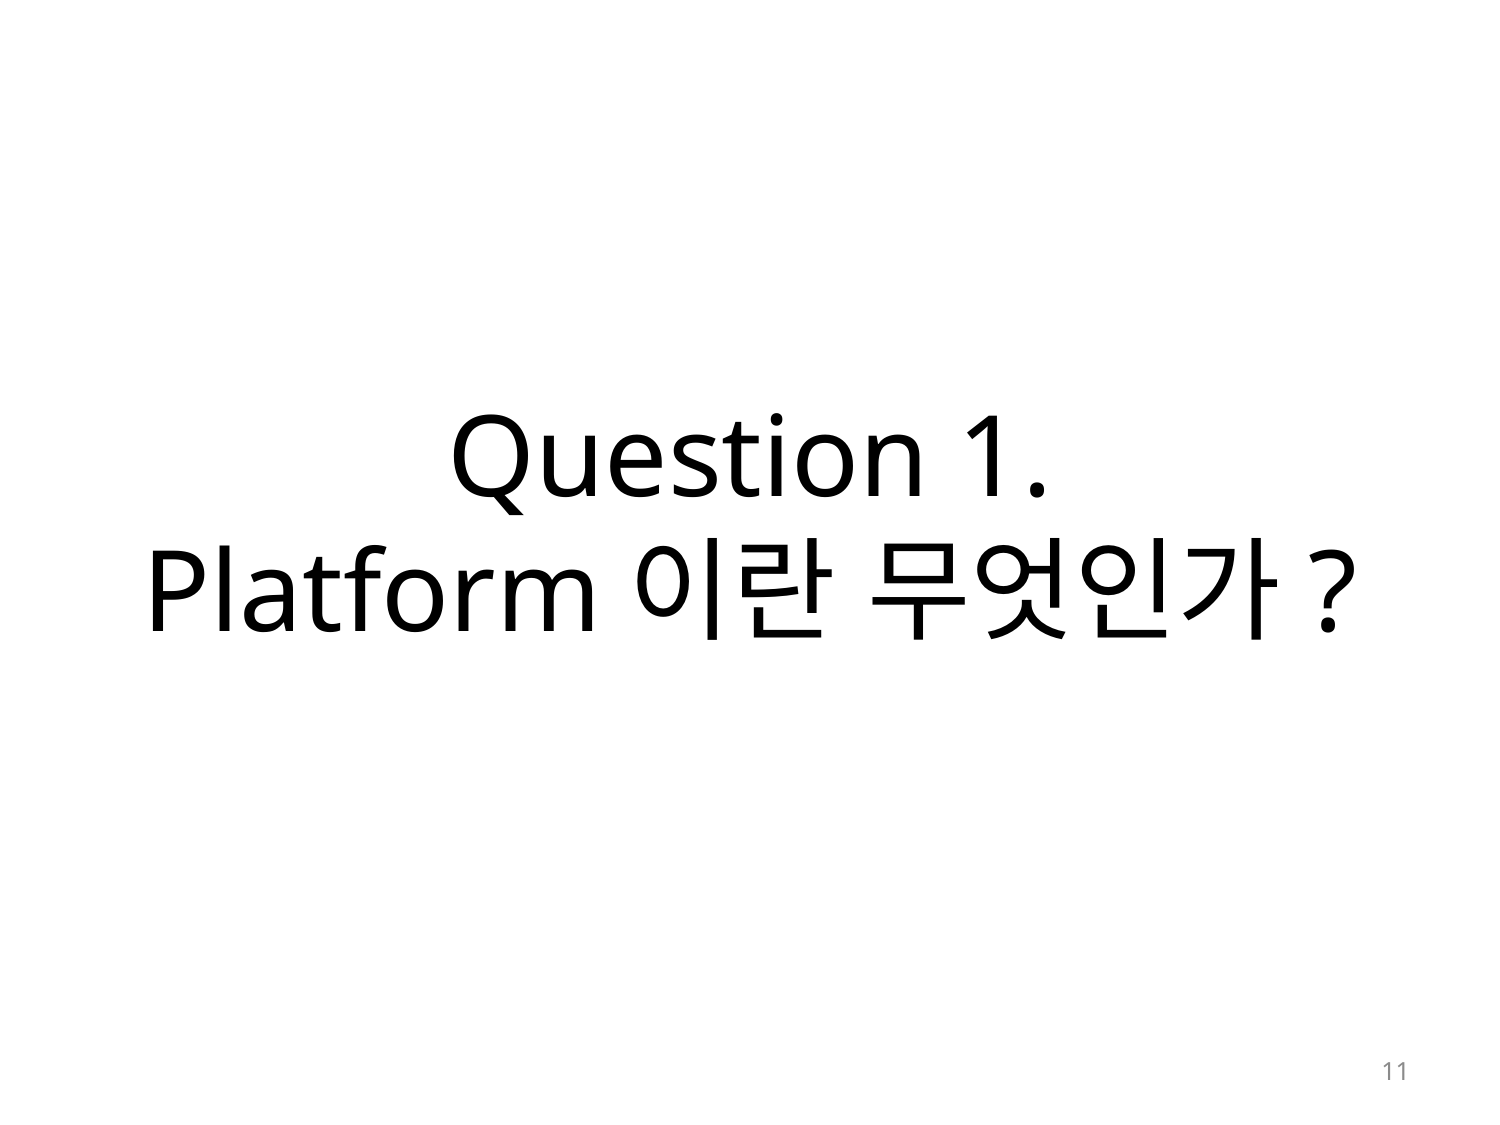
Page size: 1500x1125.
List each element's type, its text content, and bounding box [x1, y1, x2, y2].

slide_number 11 [1074, 1042, 1425, 1103]
title Question 1. Platform이란 무엇인가? [112, 160, 1388, 878]
